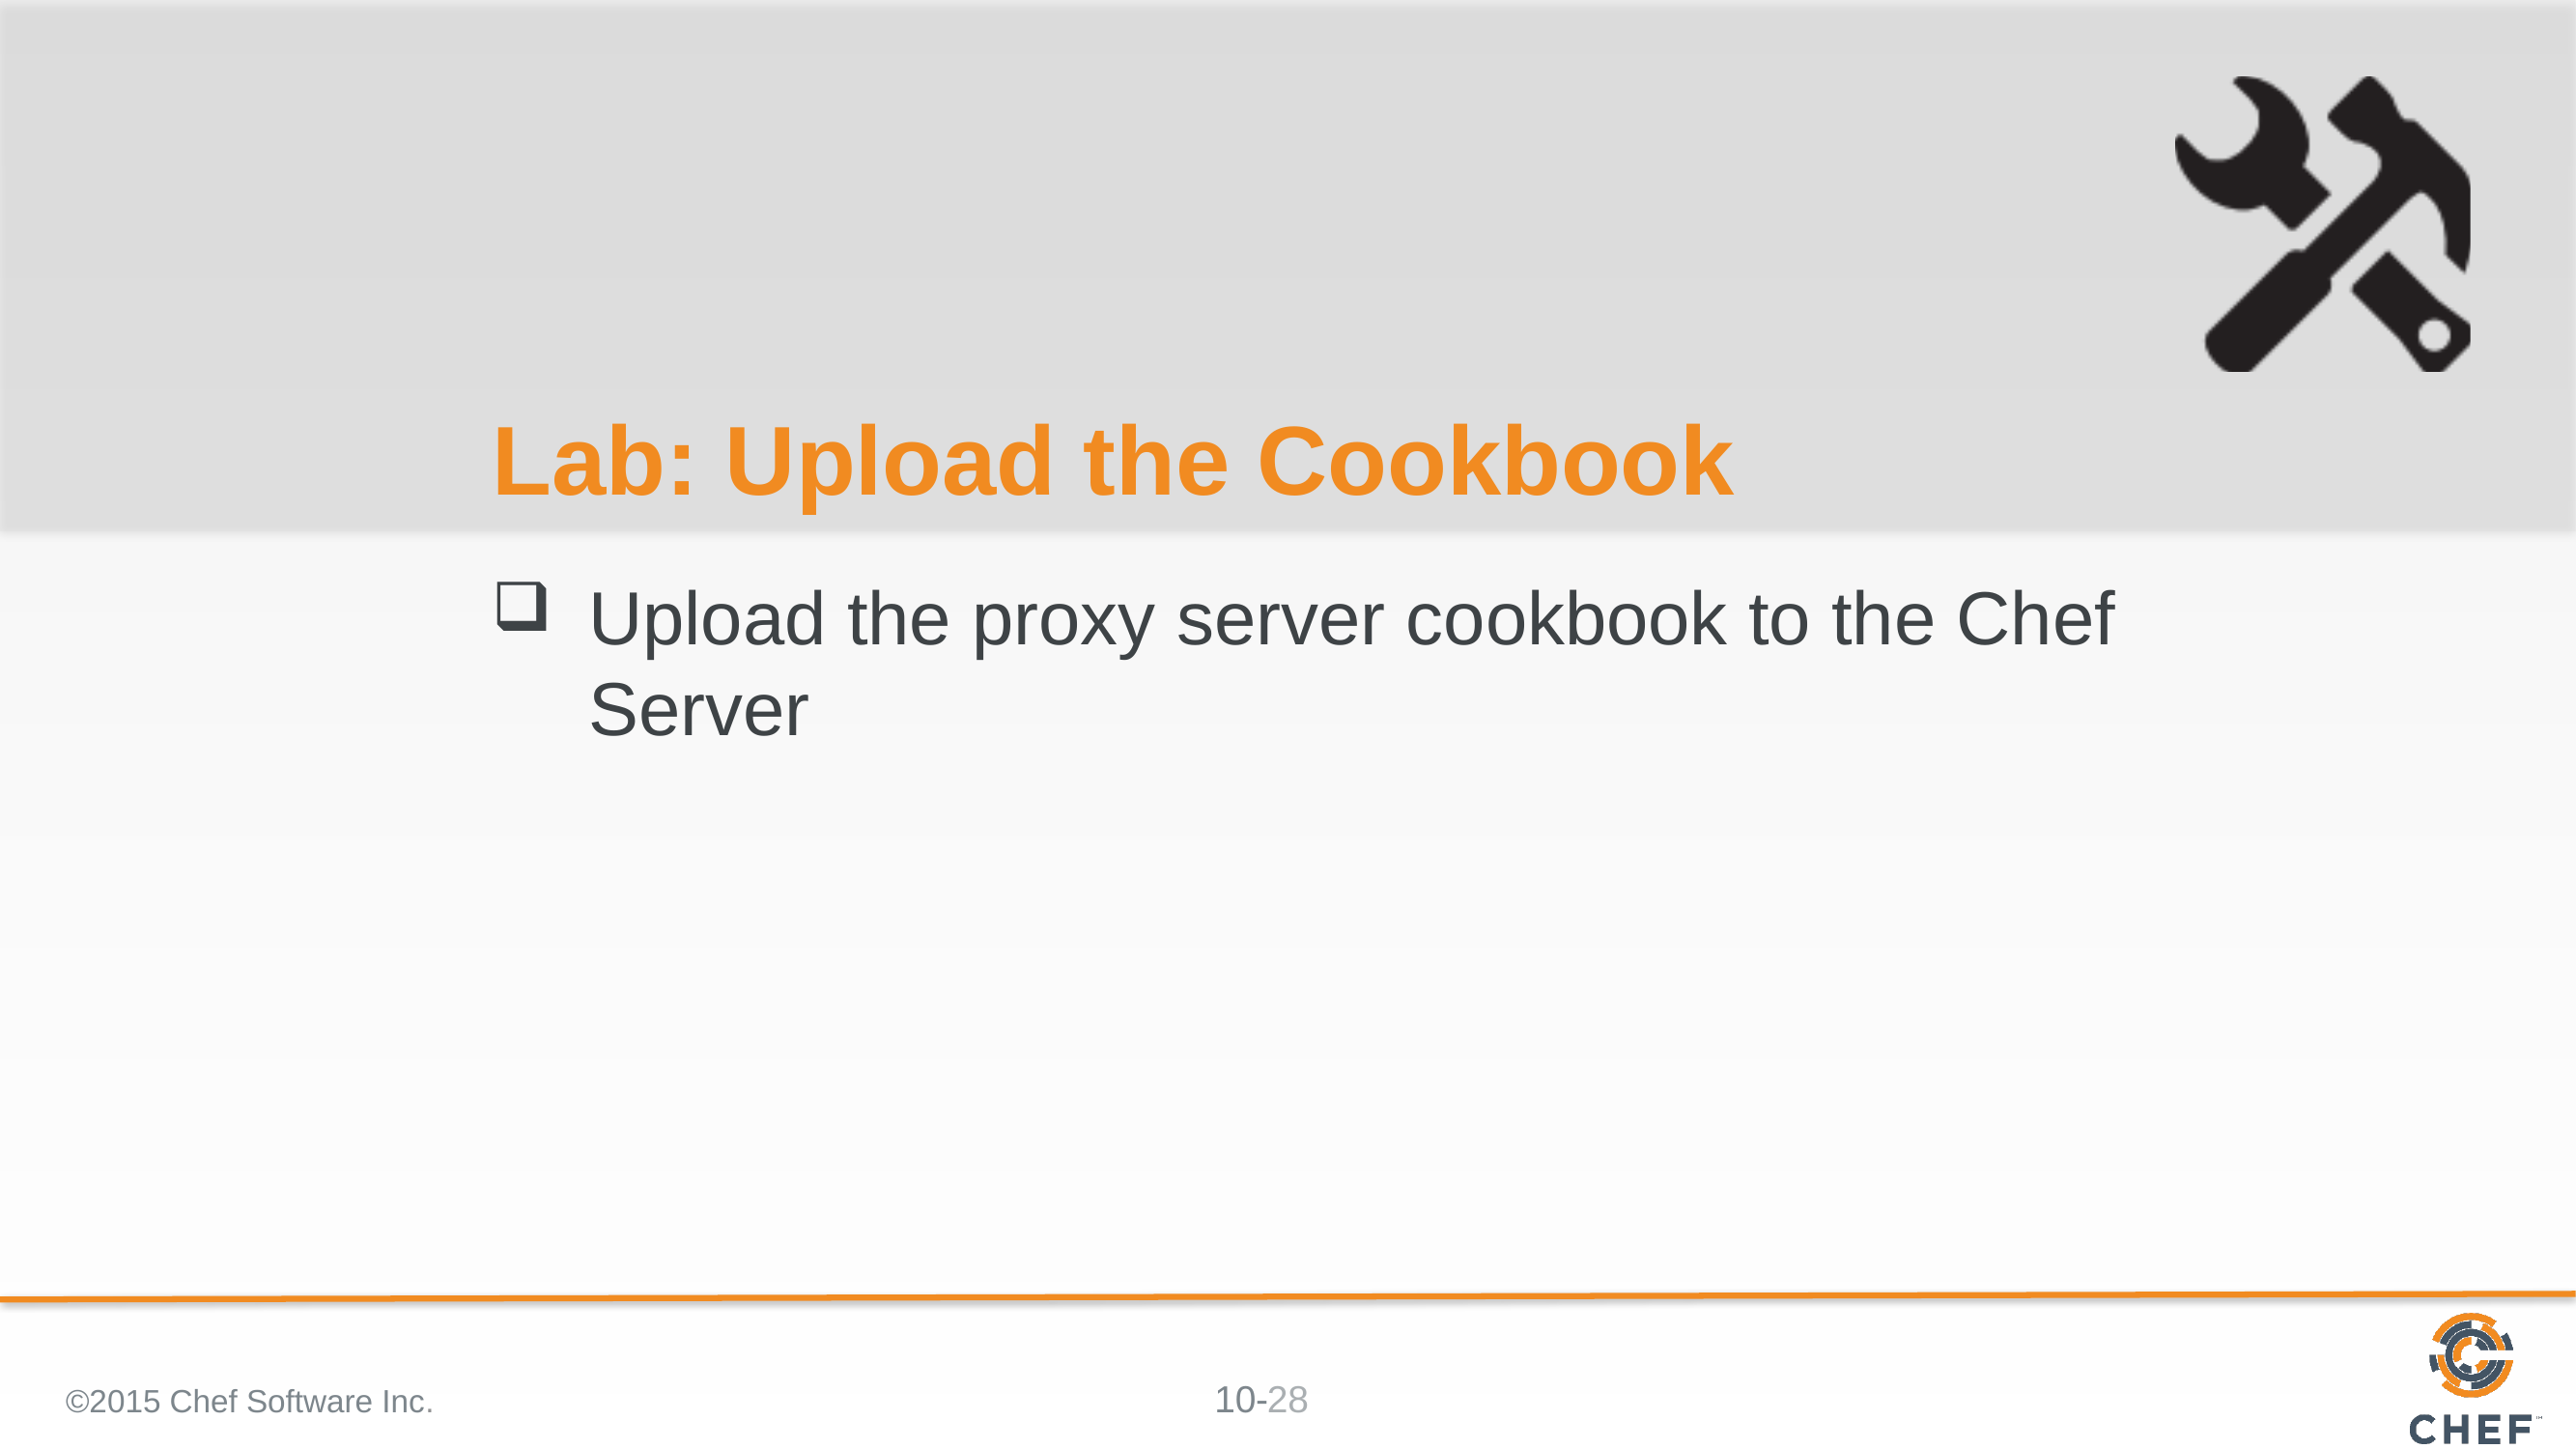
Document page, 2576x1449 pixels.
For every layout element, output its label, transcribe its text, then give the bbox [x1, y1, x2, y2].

footer ©2015 Chef Software Inc. [51, 1359, 952, 1440]
picture [2399, 1297, 2550, 1449]
slide_number 28 [998, 1359, 1578, 1437]
title Lab: Upload the Cookbook [477, 395, 2217, 531]
subtitle Upload the proxy server cookbook to the Chef Server [477, 555, 2217, 1087]
